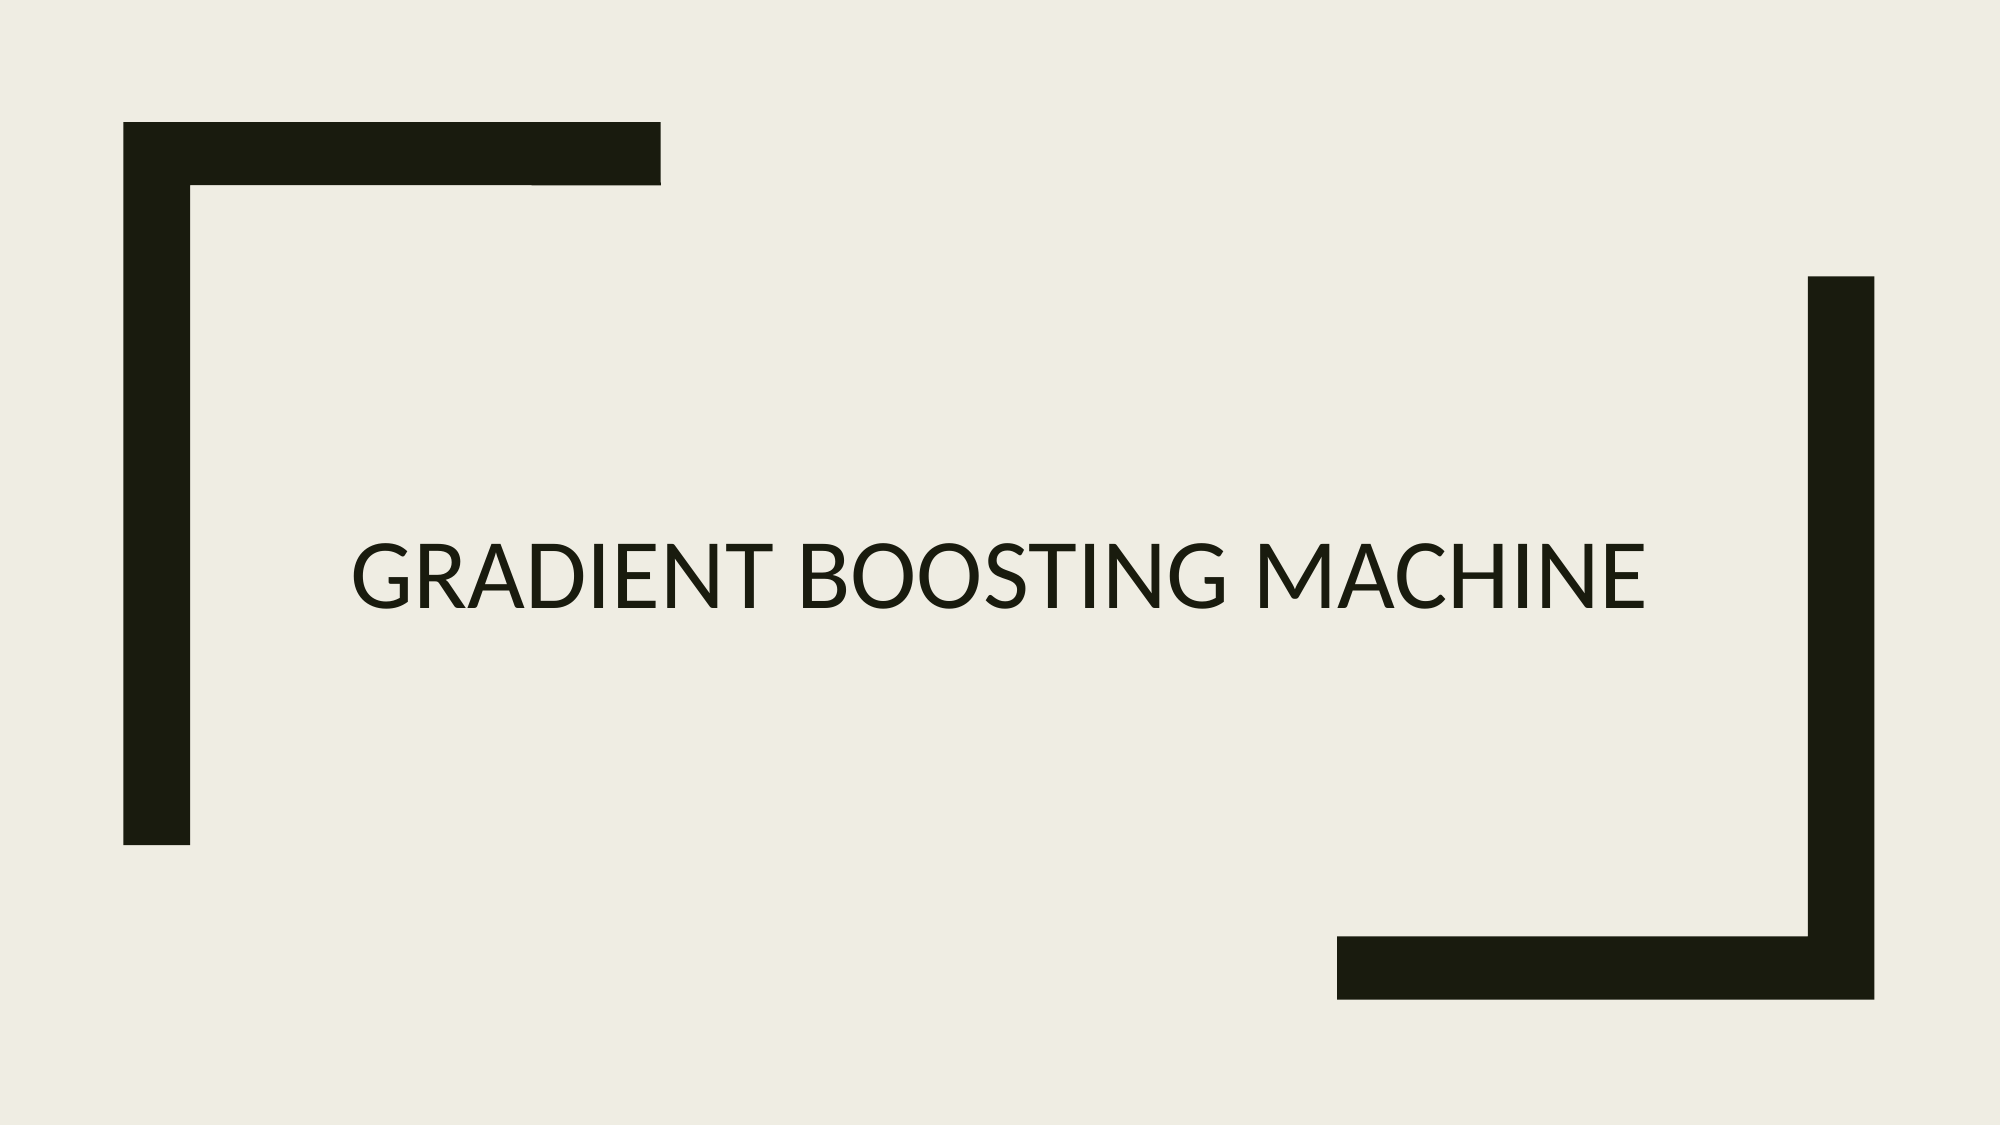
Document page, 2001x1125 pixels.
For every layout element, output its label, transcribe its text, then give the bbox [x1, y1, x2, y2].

title Gradient Boosting Machine [314, 293, 1686, 638]
